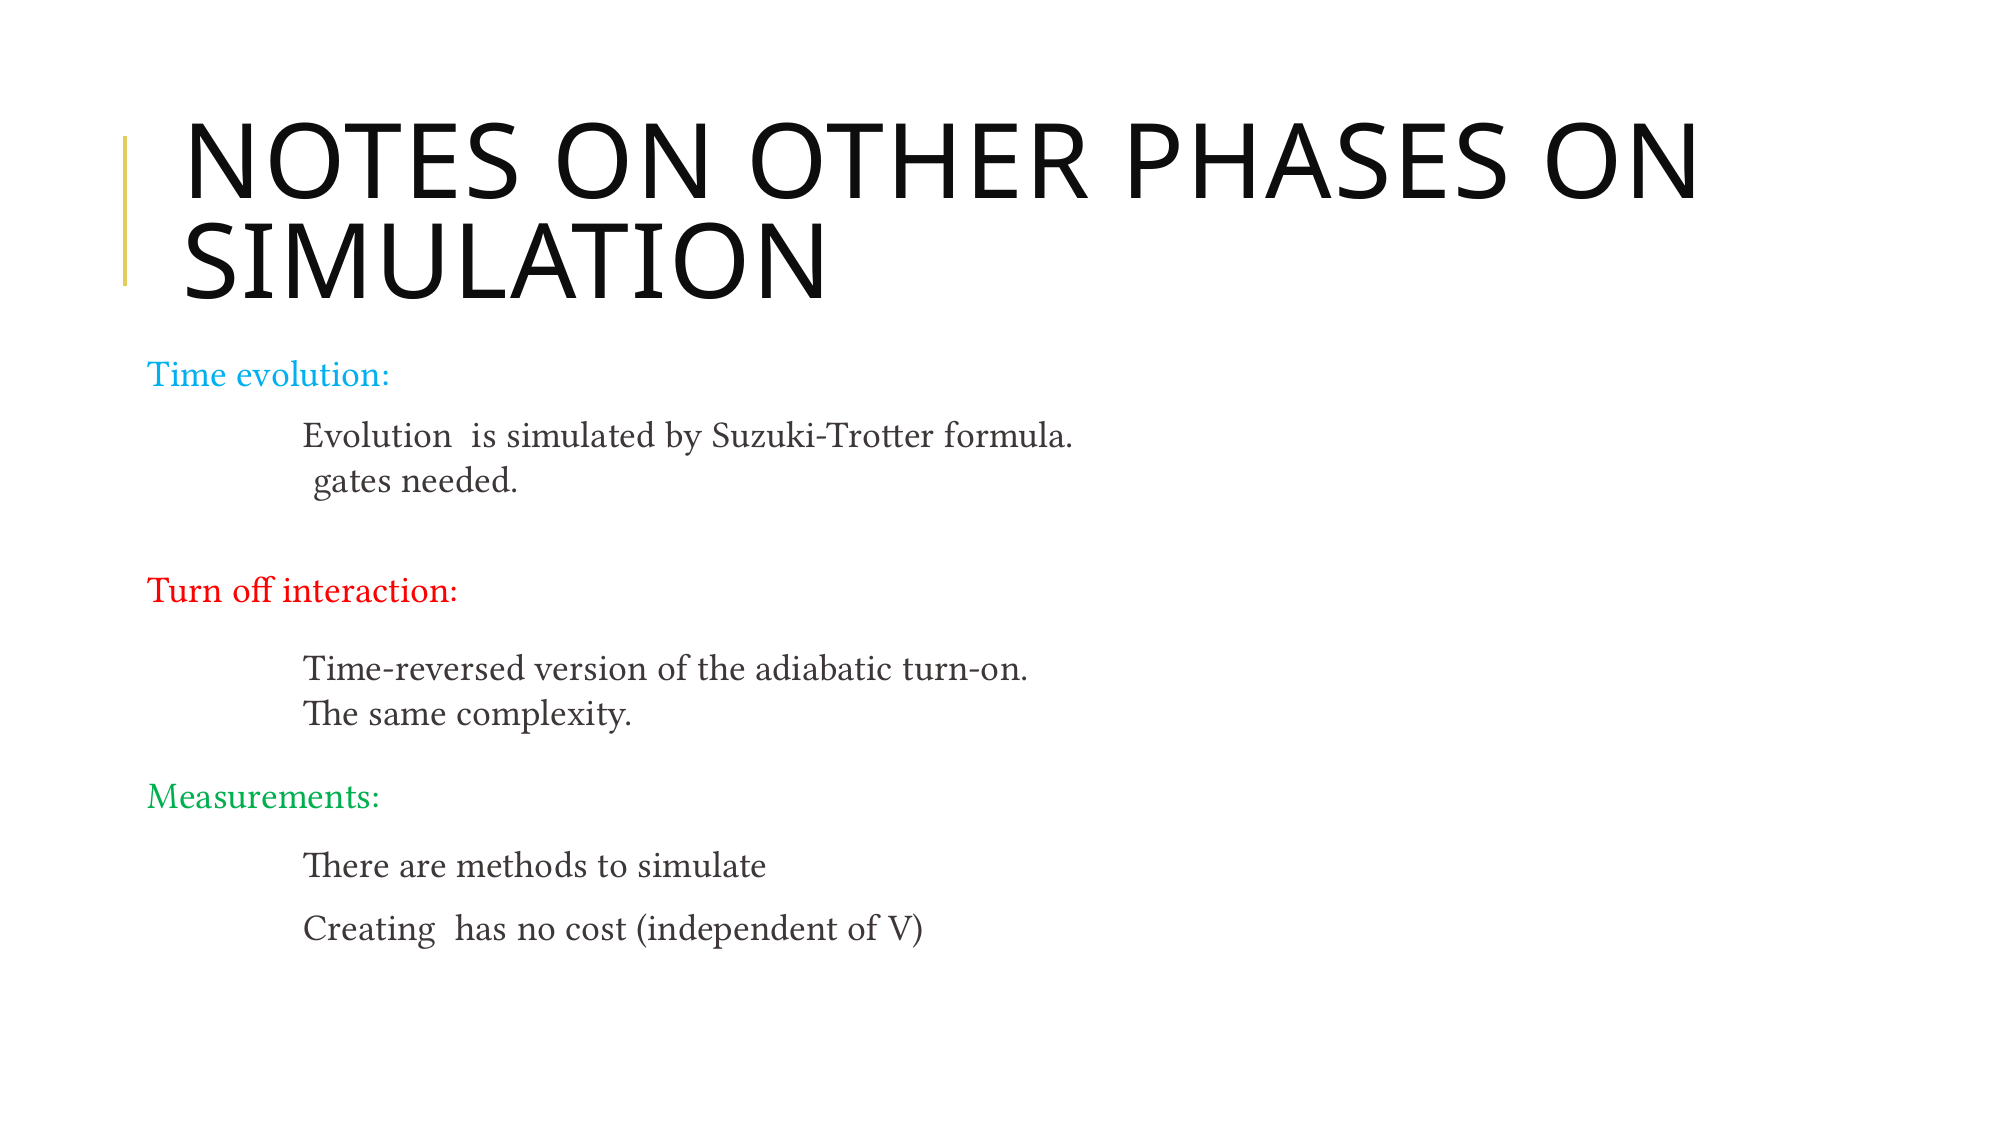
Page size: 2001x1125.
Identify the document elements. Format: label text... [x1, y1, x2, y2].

text_box Turn off interaction: [132, 557, 501, 618]
text_box Time evolution: [132, 341, 471, 402]
title Notes on other phases on simulation [168, 96, 1763, 342]
text_box Time-reversed version of the adiabatic turn-on. The same complexity. [288, 635, 1160, 741]
text_box Measurements: [132, 763, 501, 824]
